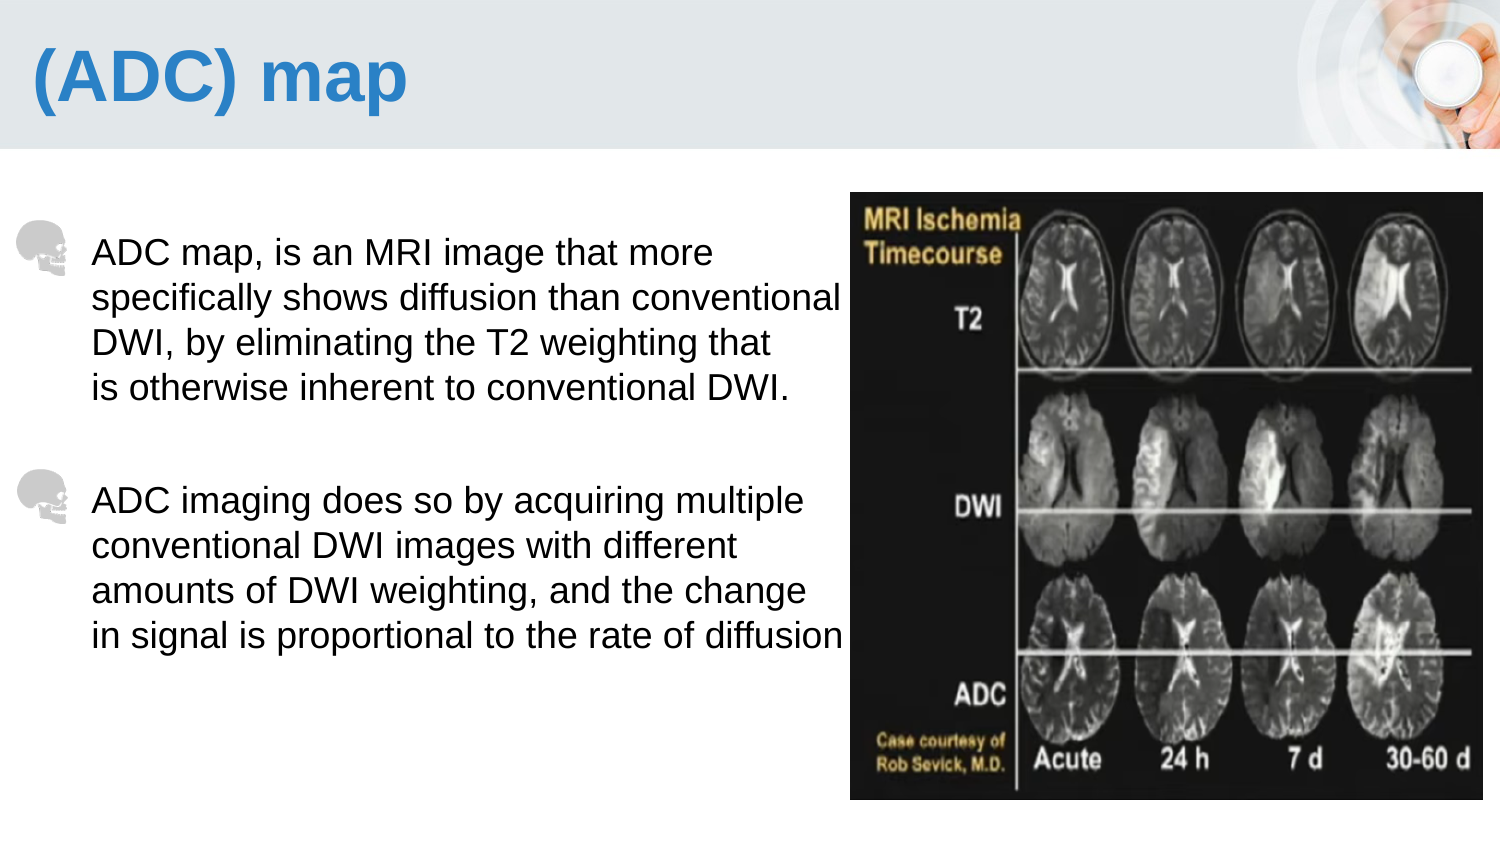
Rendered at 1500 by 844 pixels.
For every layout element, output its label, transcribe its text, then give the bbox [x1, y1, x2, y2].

title (ADC) map [17, 0, 1500, 146]
text_box ADC map, is an MRI image that more specifically shows diffusion than conventional DWI, by eliminating the T2 weighting that is otherwise inherent to conventional DWI. [76, 220, 845, 416]
picture [0, 0, 1500, 844]
text_box ADC imaging does so by acquiring multiple conventional DWI images with different amounts of DWI weighting, and the change in signal is proportional to the rate of diffusion [76, 469, 845, 709]
